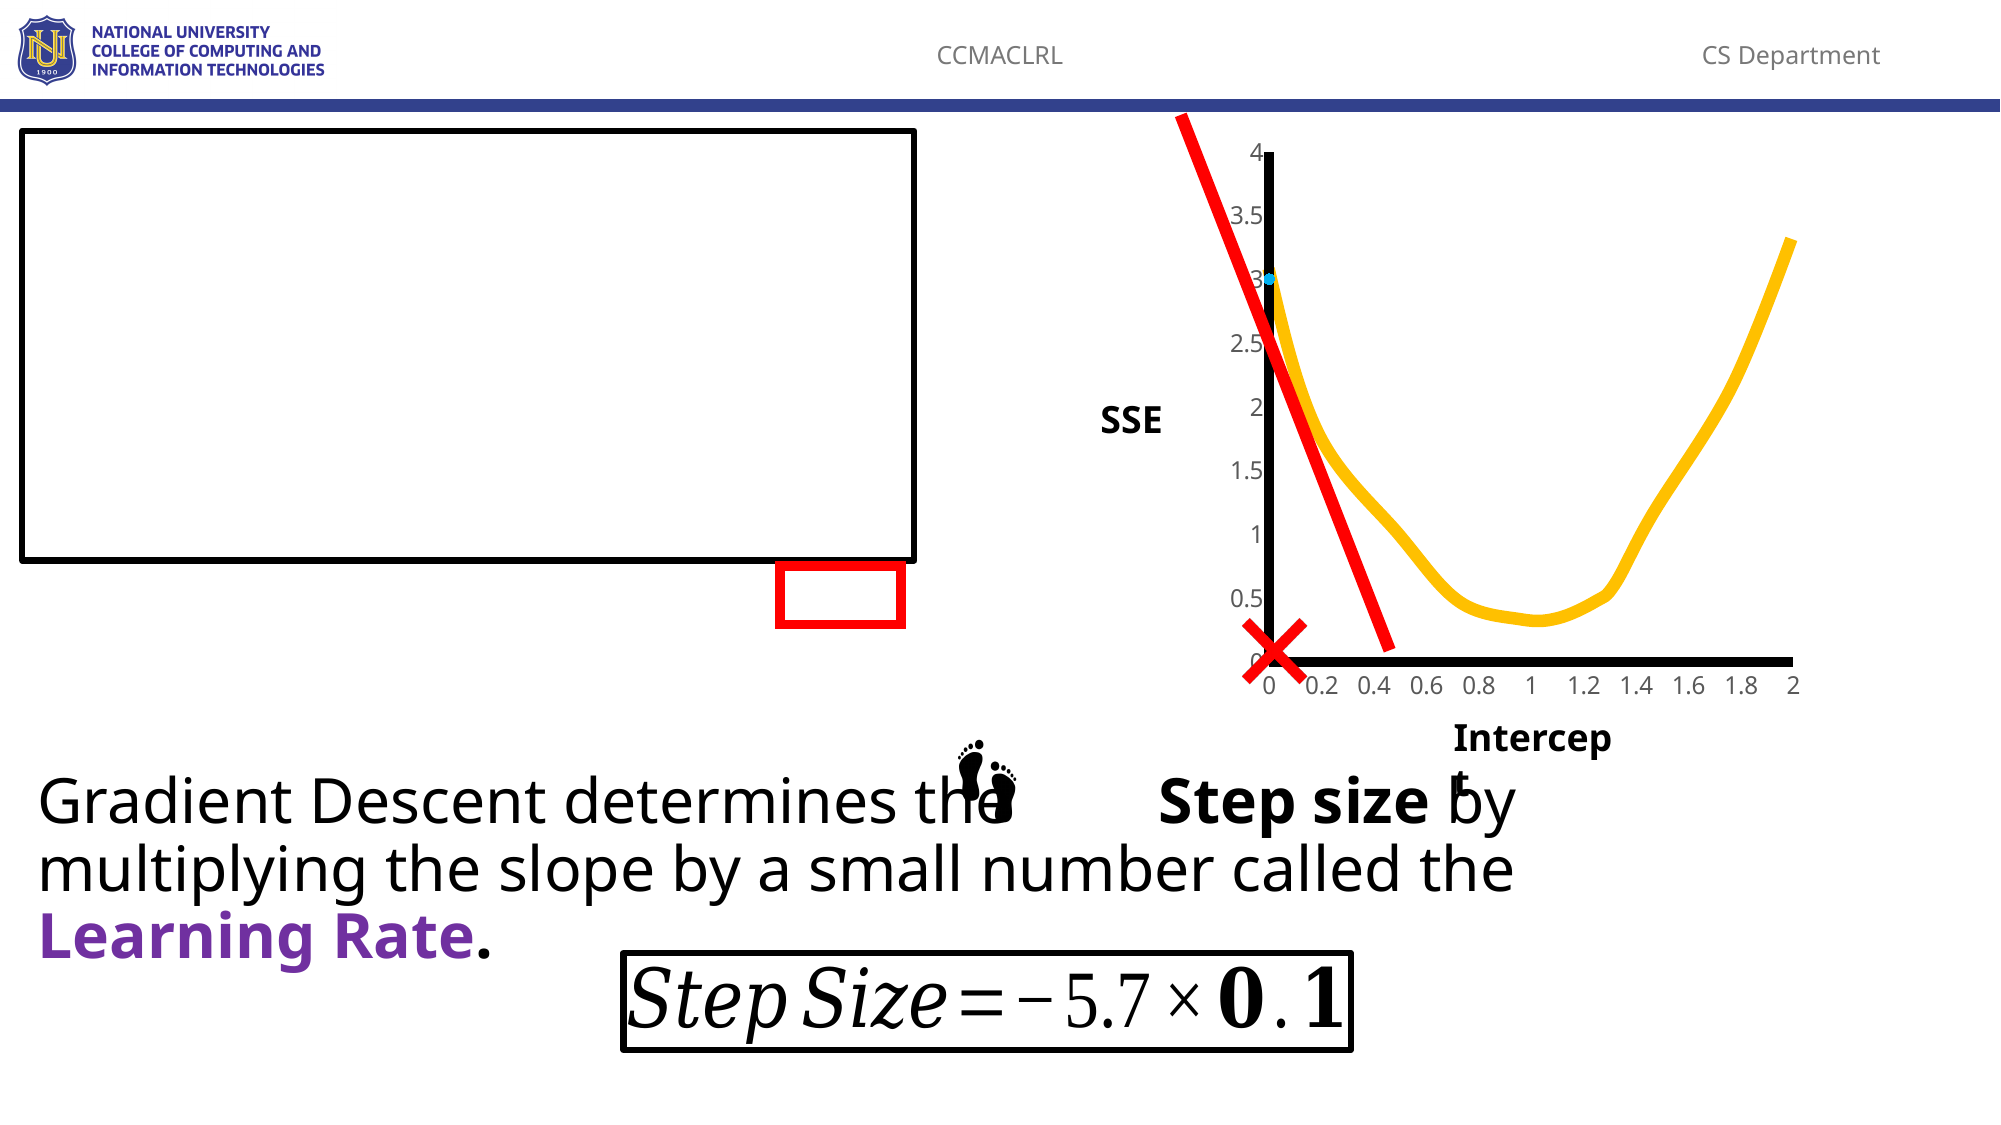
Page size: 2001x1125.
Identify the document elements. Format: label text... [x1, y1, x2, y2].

picture [0, 0, 337, 99]
text_box Intercept [1438, 706, 1642, 812]
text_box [1180, 114, 1391, 651]
text_box SSE [1085, 388, 1180, 449]
text_box [778, 564, 903, 626]
picture [942, 736, 1032, 826]
picture [1229, 651, 1319, 696]
chart [1229, 133, 1801, 704]
text_box Gradient Descent determines the Step size by multiplying the slope by a small number called the Learning Rate. [22, 762, 1782, 1031]
